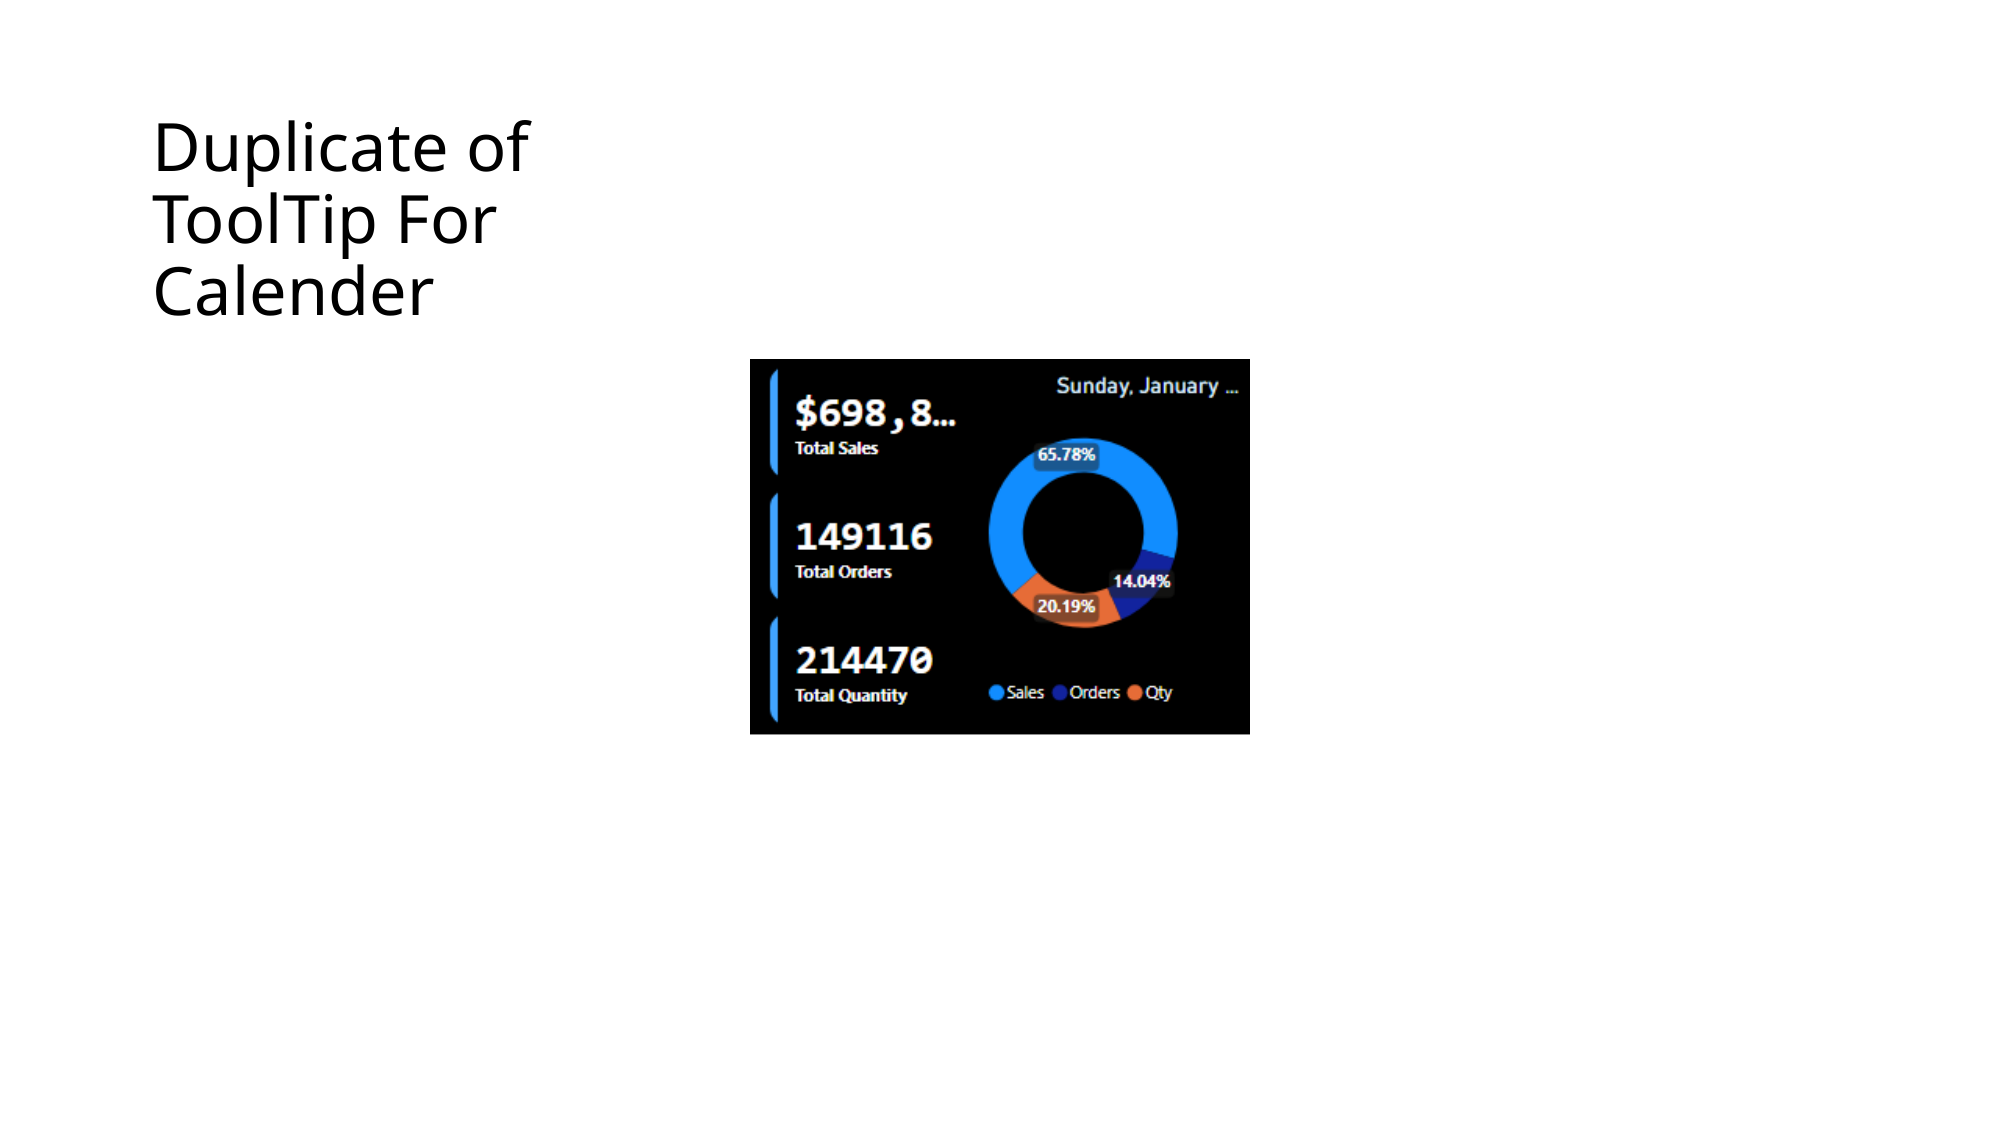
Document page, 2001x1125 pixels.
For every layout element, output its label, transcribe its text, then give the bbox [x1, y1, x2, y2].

title Duplicate of ToolTip For Calender [137, 75, 783, 338]
picture [749, 359, 1250, 766]
